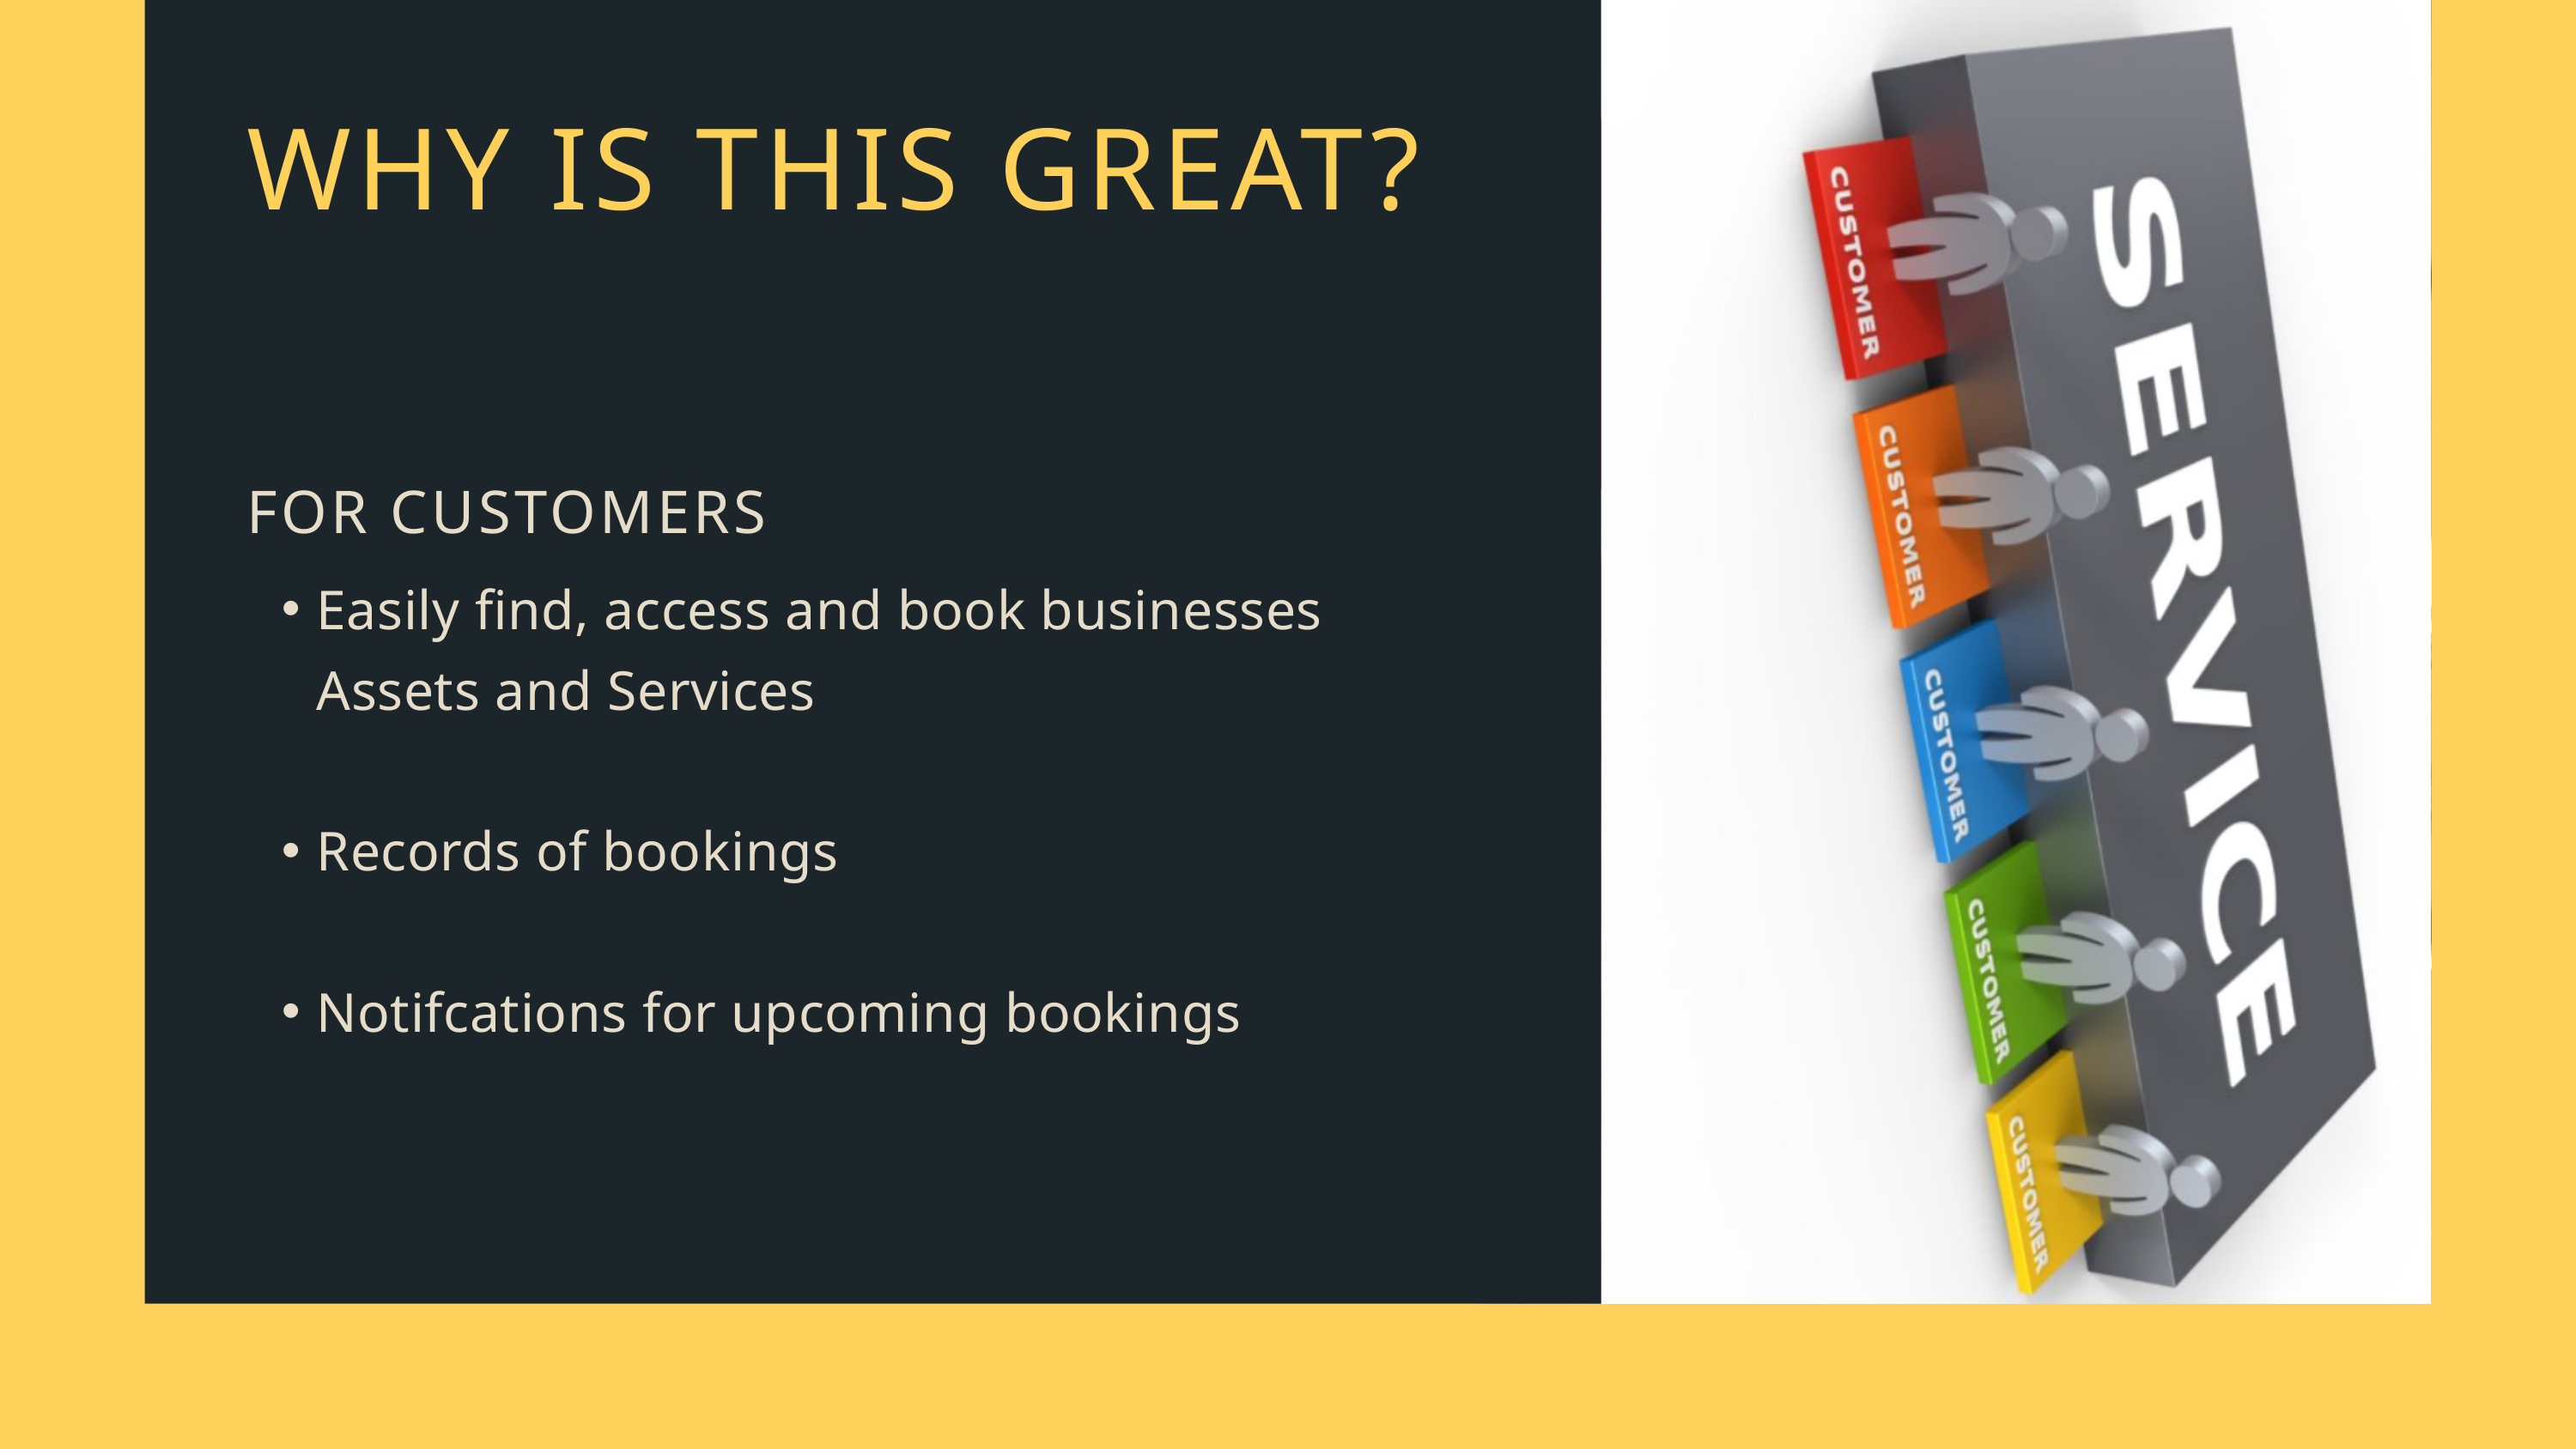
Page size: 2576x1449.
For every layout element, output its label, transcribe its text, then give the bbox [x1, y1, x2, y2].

picture [1237, 0, 2576, 1304]
text_box [144, 0, 1601, 1304]
text_box WHY IS THIS GREAT? [246, 86, 1467, 221]
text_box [246, 221, 1457, 1039]
